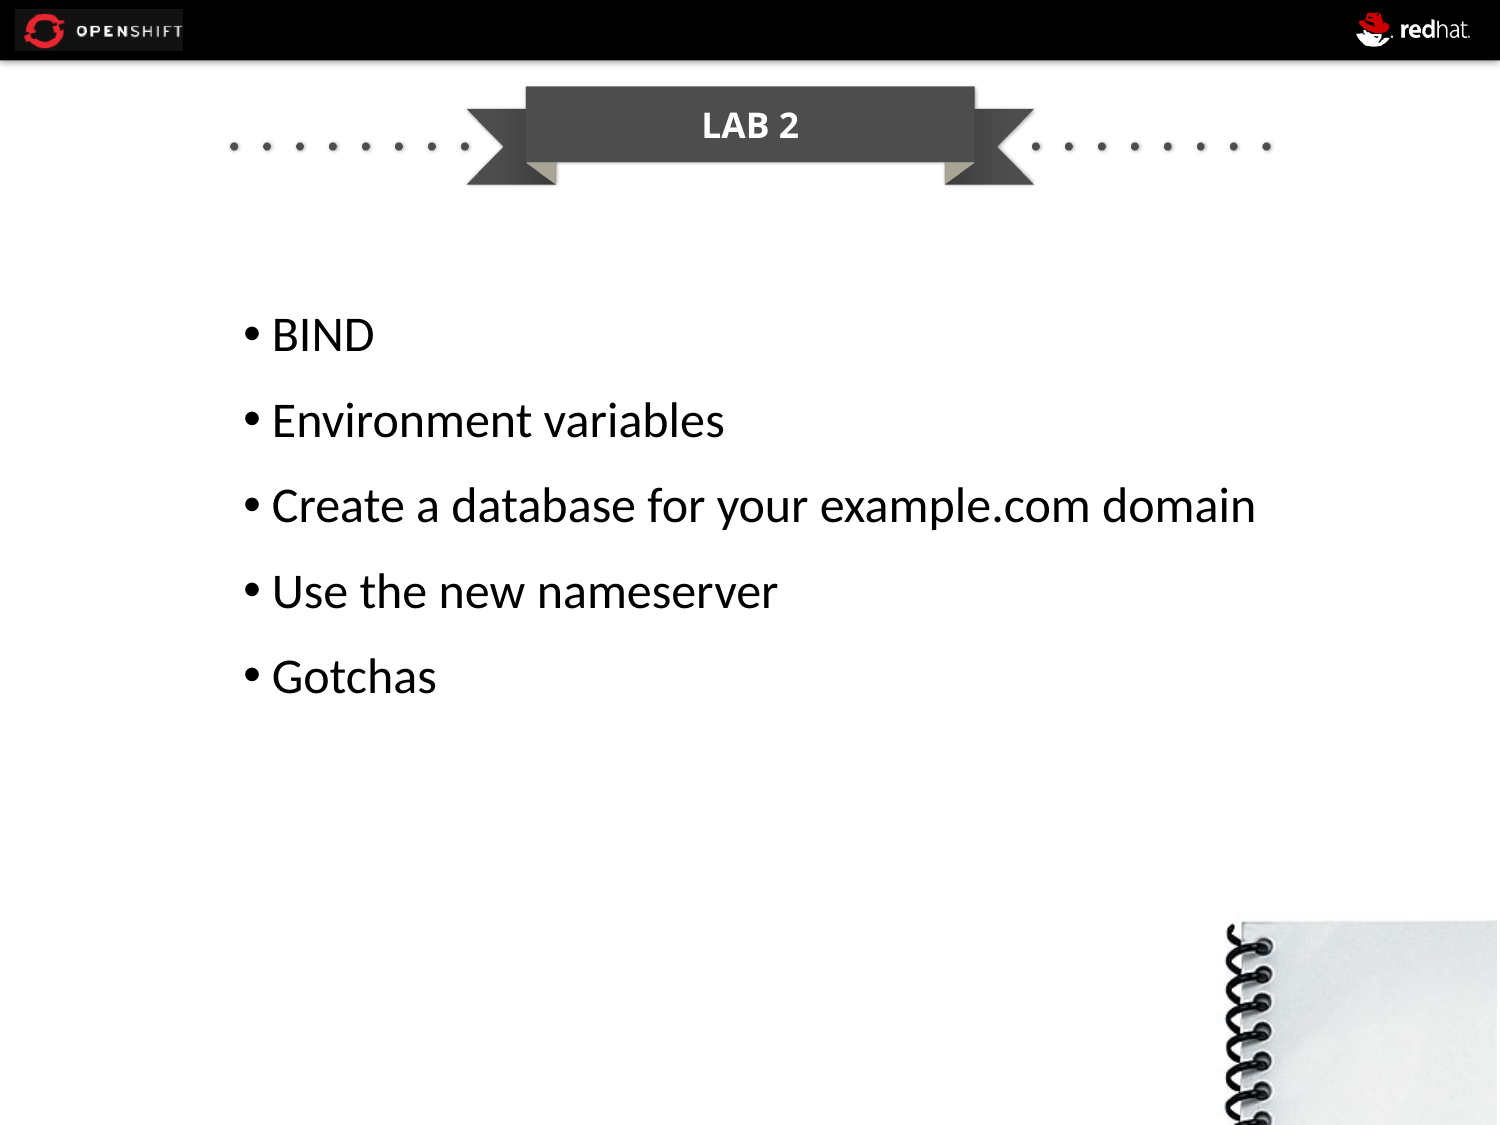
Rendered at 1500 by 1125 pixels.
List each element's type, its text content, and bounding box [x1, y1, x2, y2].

picture [1355, 8, 1470, 47]
text_box BIND Environment variables Create a database for your example.com domain Use the new nameserver Gotchas [228, 299, 1272, 712]
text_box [116, 83, 1383, 193]
picture [1214, 910, 1497, 1125]
picture [15, 9, 183, 51]
